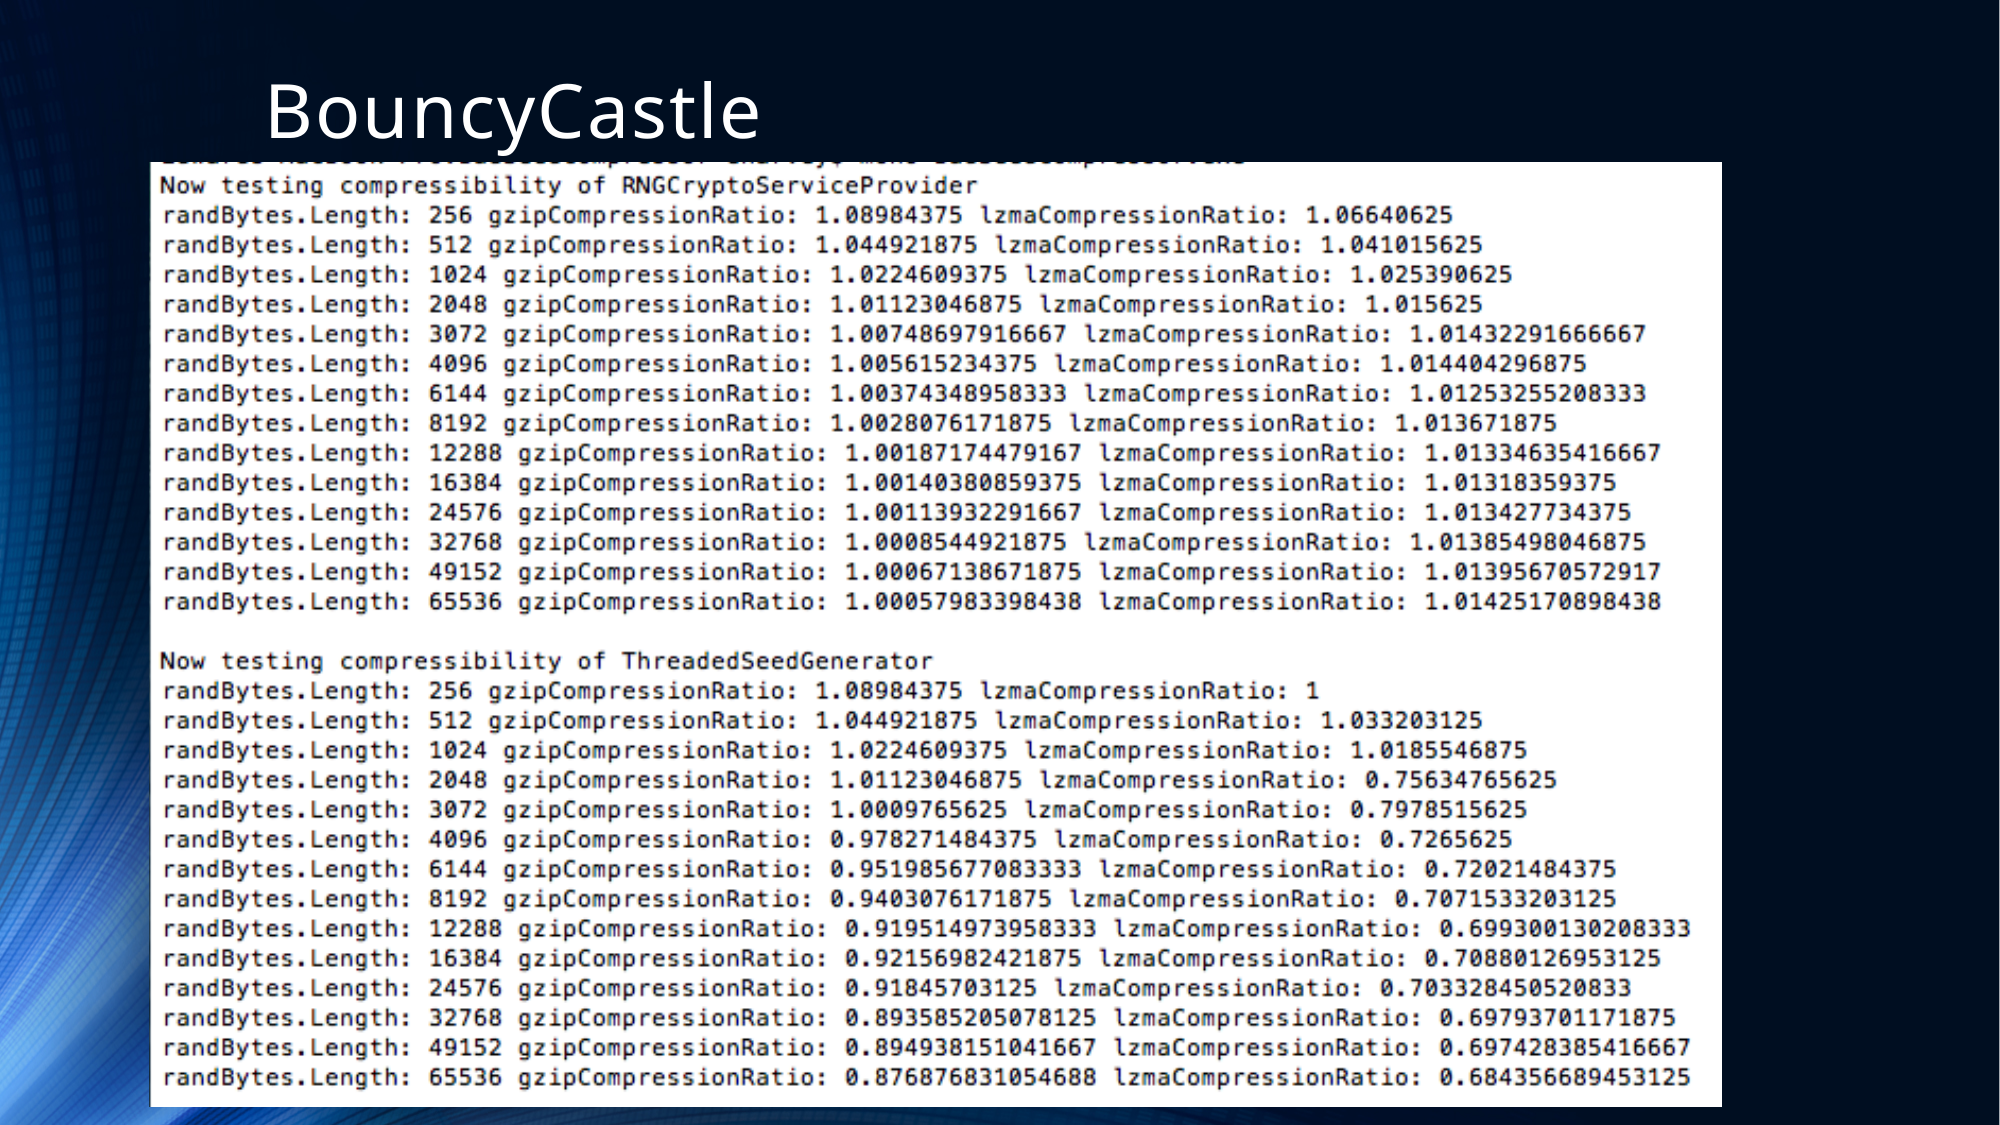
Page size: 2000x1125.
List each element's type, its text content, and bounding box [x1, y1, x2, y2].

title BouncyCastle [249, 0, 1750, 163]
picture [0, 0, 2000, 1125]
